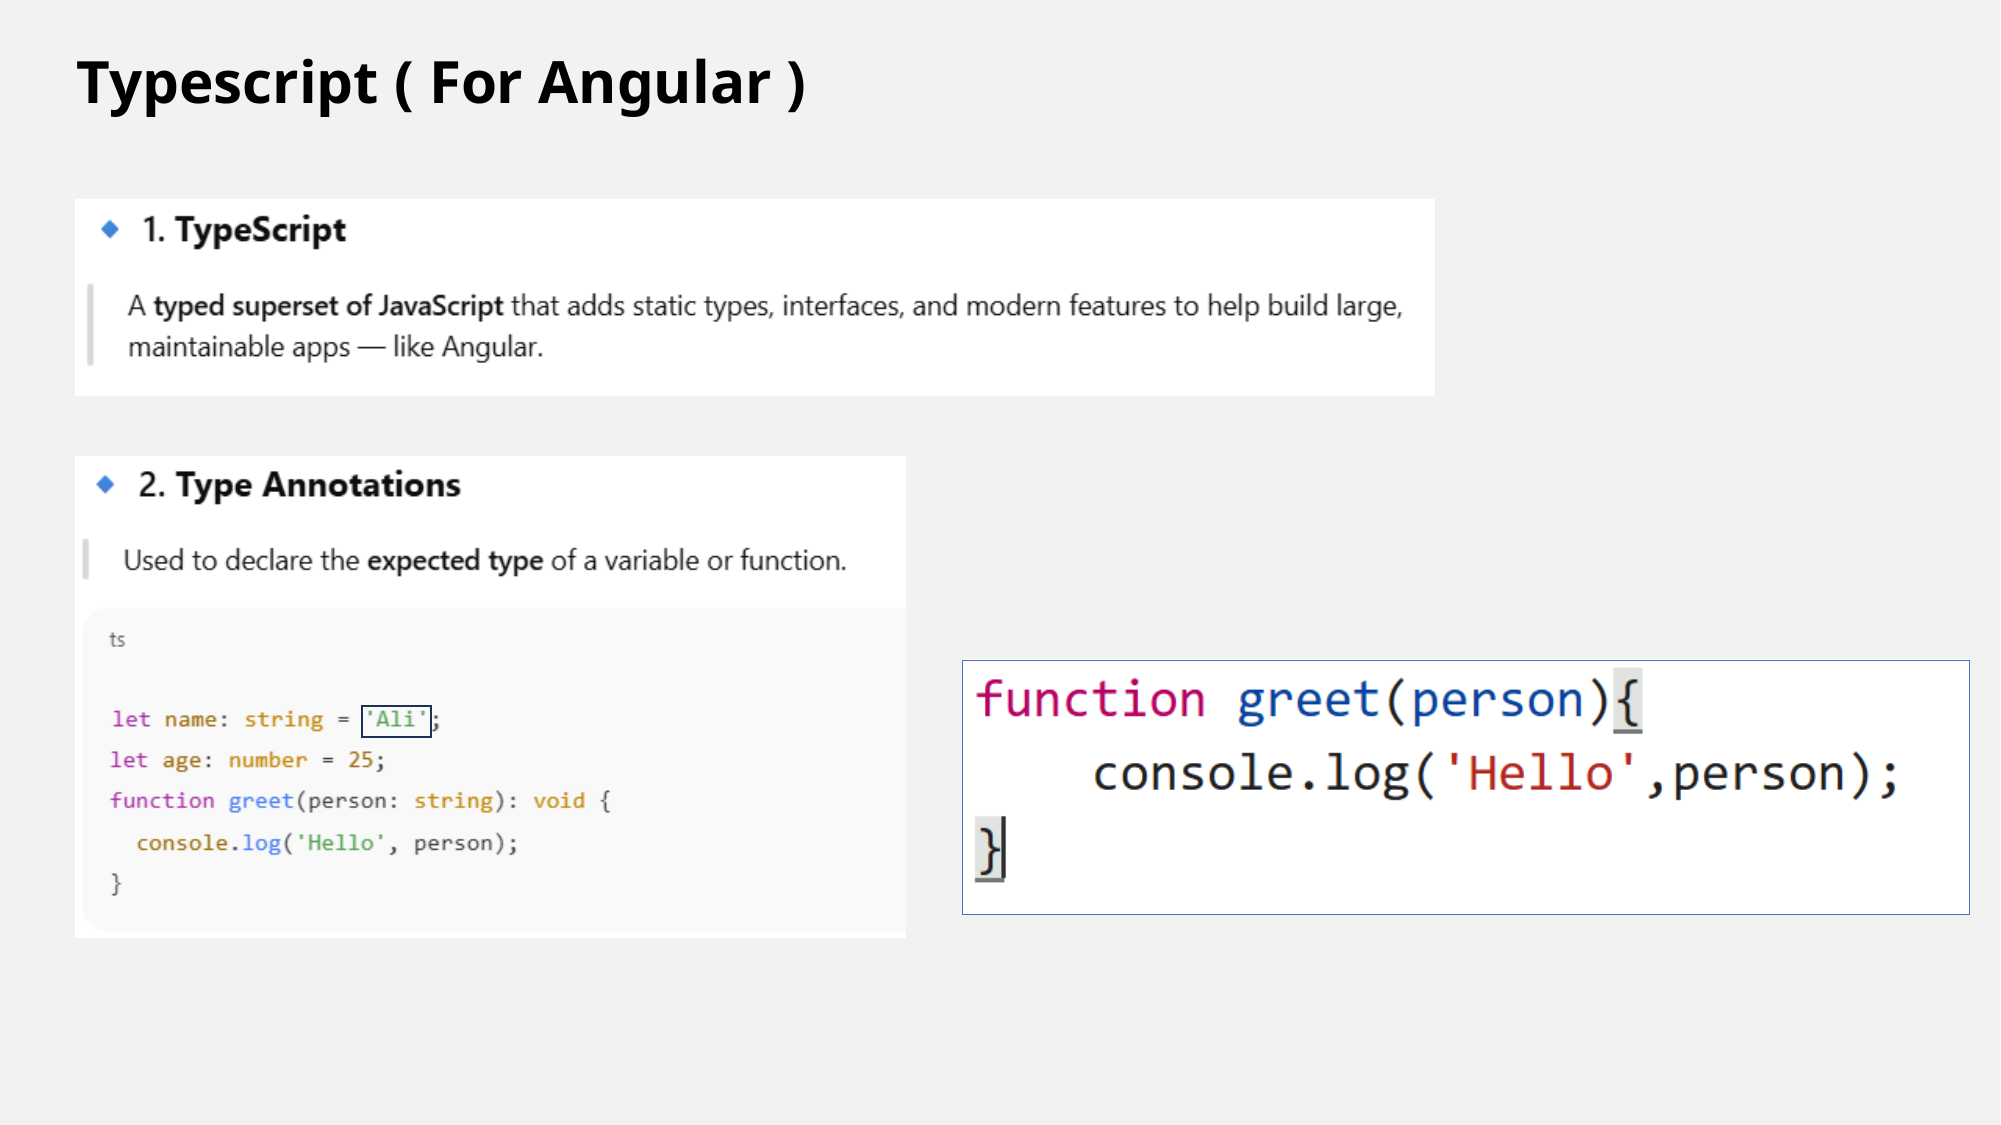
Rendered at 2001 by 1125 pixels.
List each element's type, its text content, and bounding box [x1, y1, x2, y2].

picture [74, 456, 907, 938]
picture [74, 199, 1435, 396]
picture [962, 659, 1970, 915]
text_box Typescript ( For Angular ) [61, 37, 825, 123]
